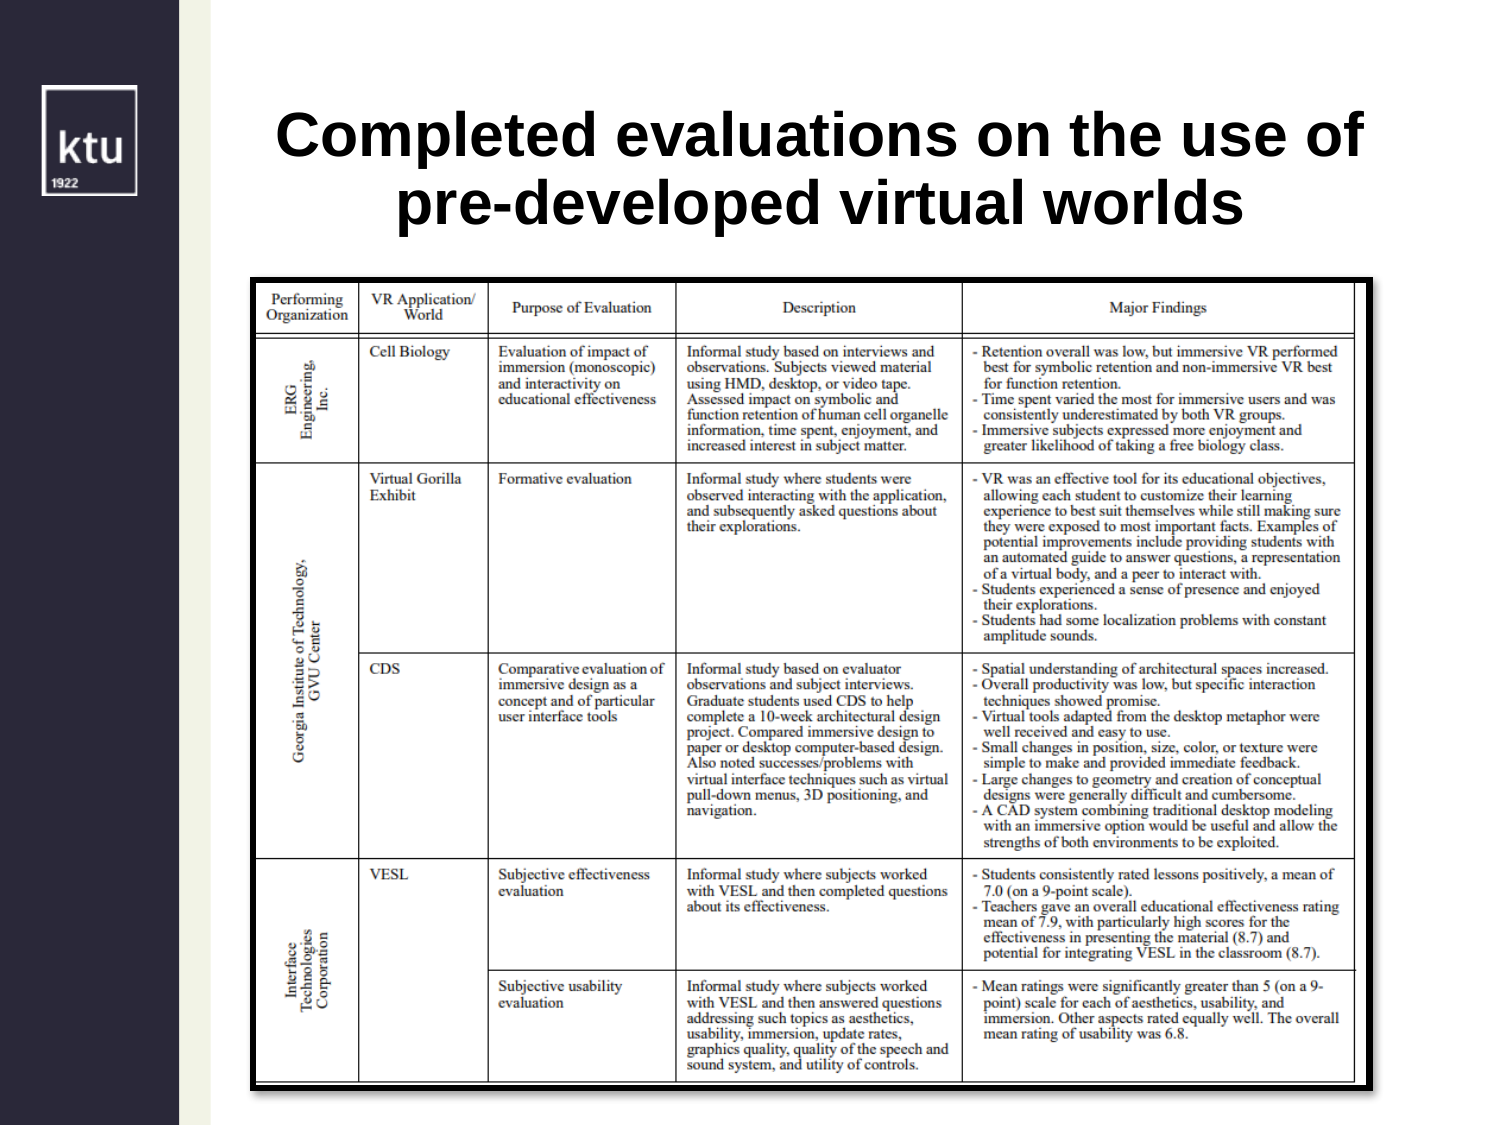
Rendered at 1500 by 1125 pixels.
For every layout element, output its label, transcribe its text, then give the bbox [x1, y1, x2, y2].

list Completed evaluations on the use of pre-developed virtual worlds [272, 99, 1384, 213]
picture [256, 283, 1367, 1085]
